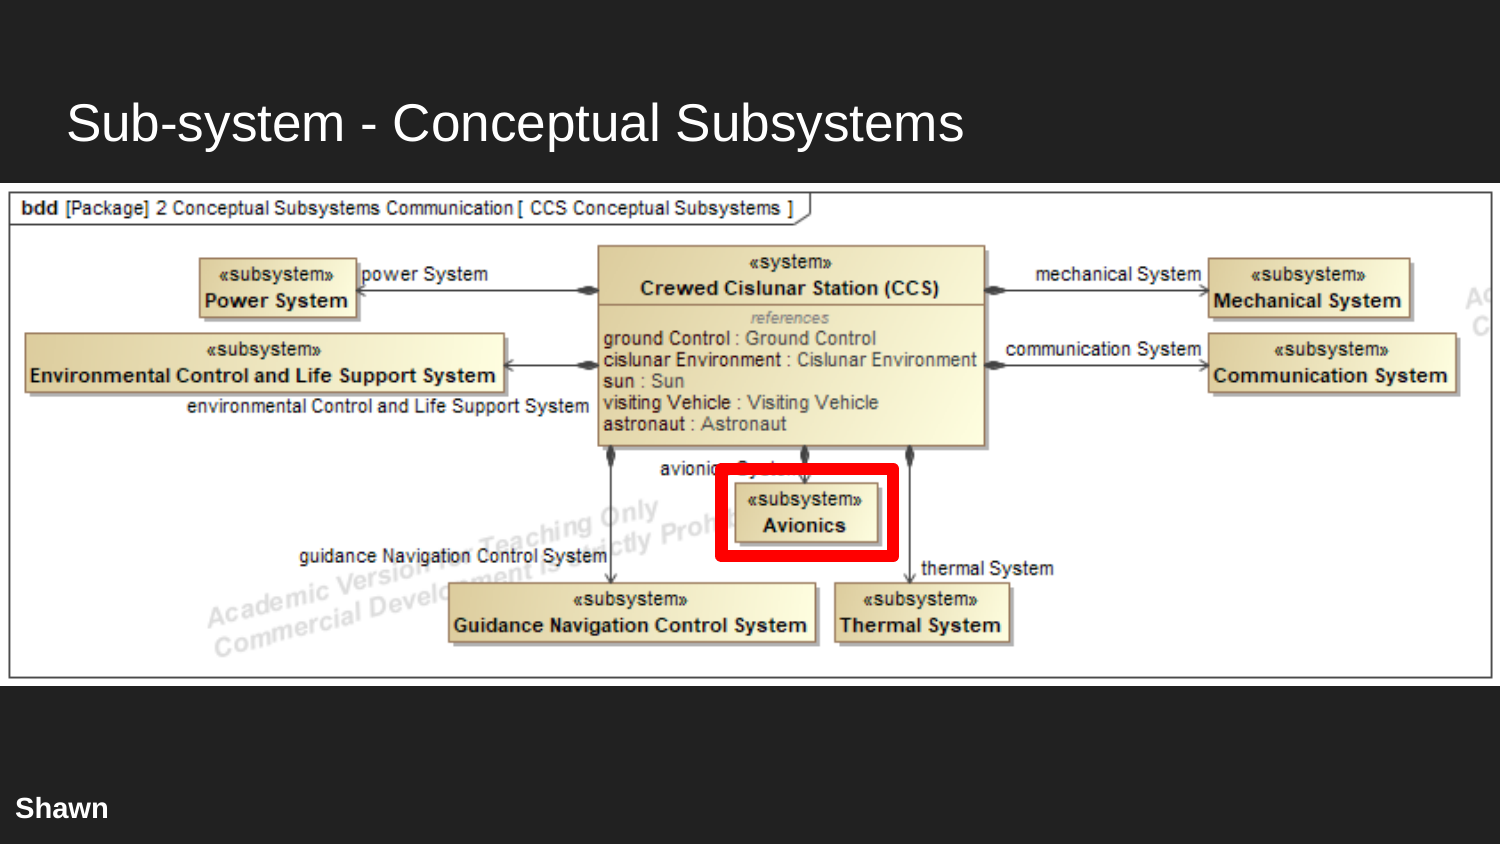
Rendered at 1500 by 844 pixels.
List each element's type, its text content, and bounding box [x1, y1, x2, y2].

text_box Shawn [0, 774, 130, 844]
picture [0, 183, 1500, 686]
title Sub-system - Conceptual Subsystems [51, 72, 1449, 167]
